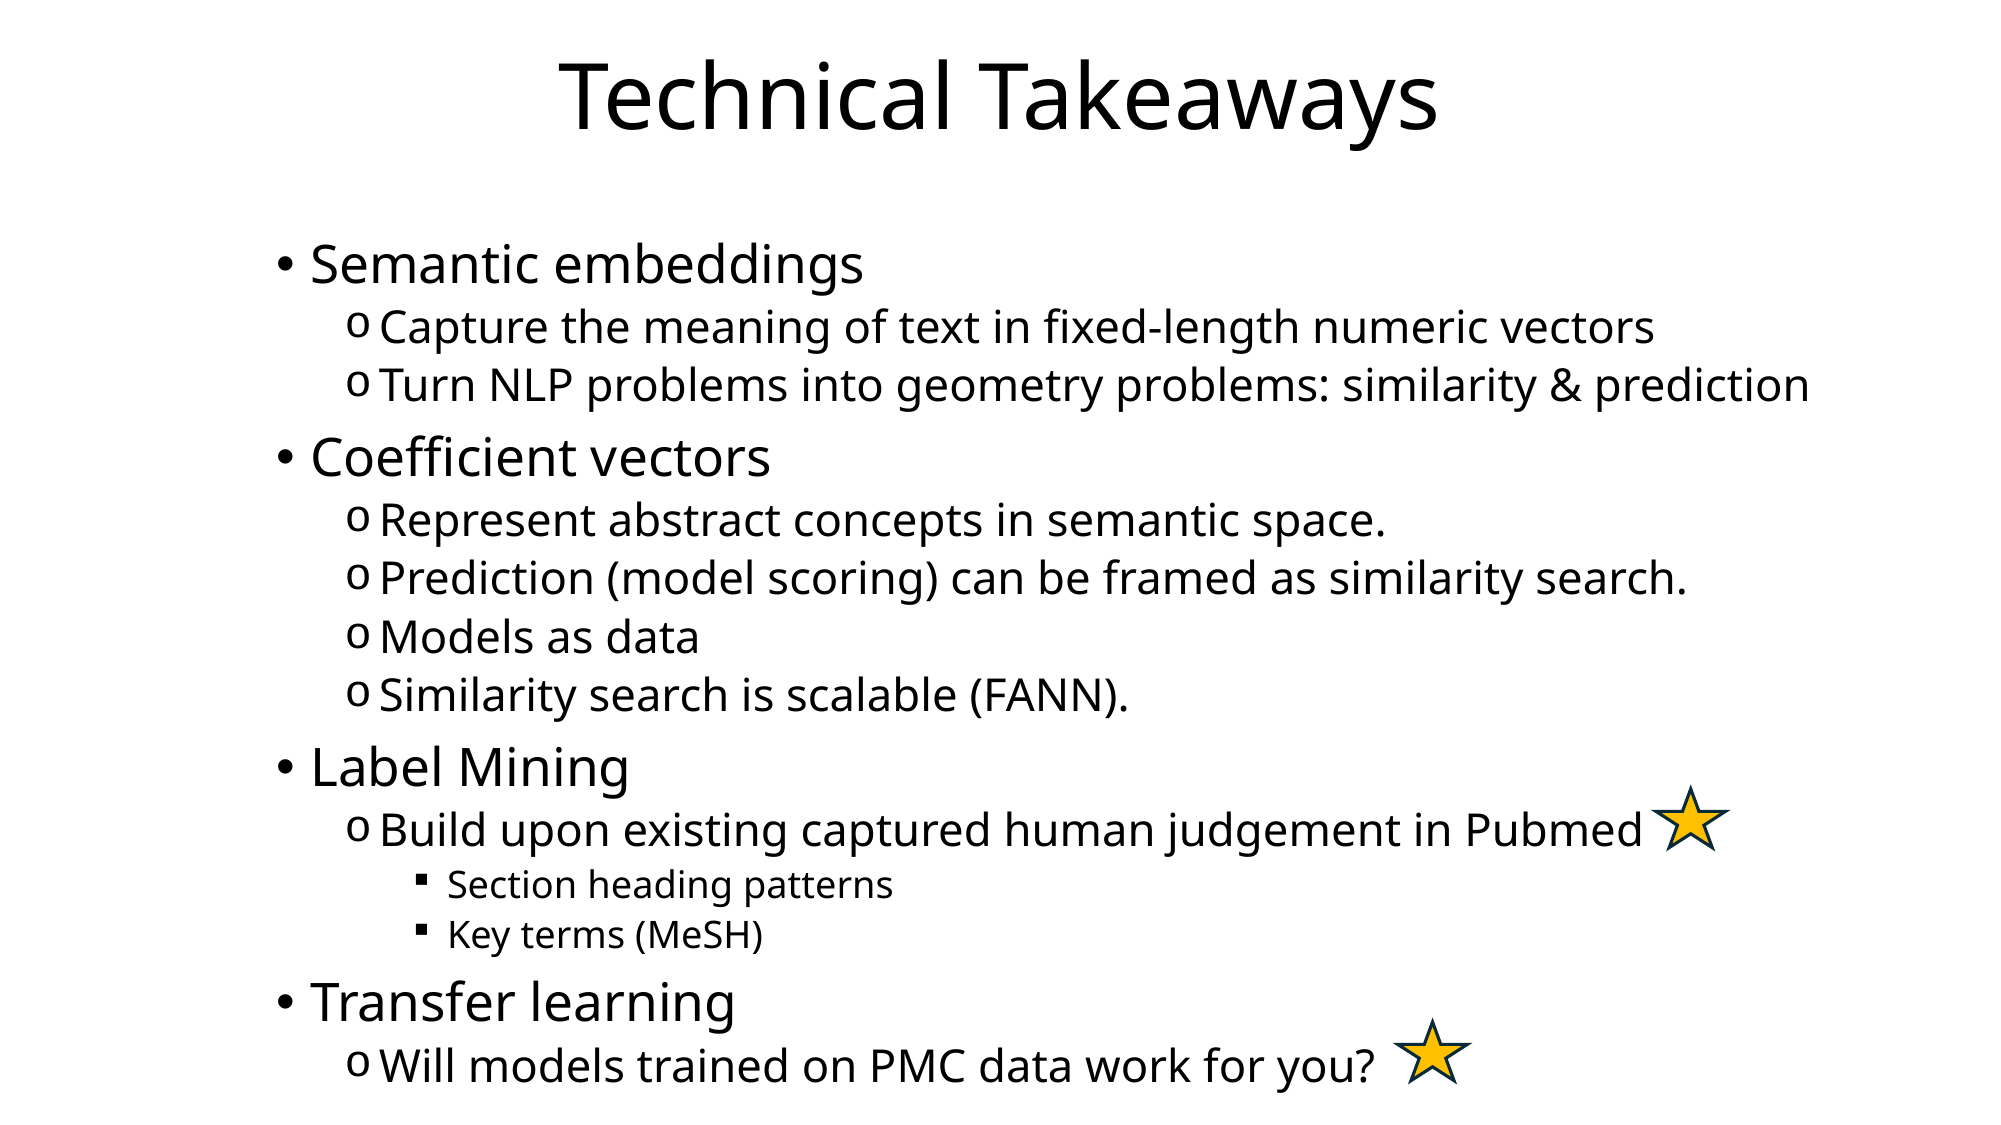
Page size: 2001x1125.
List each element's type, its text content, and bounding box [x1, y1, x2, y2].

list Semantic embeddings Capture the meaning of text in fixed-length numeric vectors Turn NLP problems into geometry problems: similarity & prediction Coefficient vectors Represent abstract concepts in semantic space. Prediction (model scoring) can be framed as similarity search. Models as data Similarity search is scalable (FANN). Label Mining Build upon existing captured human judgement in Pubmed Section heading patterns Key terms (MeSH) Transfer learning Will models trained on PMC data work for you? [261, 229, 1937, 1106]
text_box [1392, 1017, 1473, 1085]
title Technical Takeaways [137, 0, 1863, 200]
text_box [1650, 784, 1731, 852]
